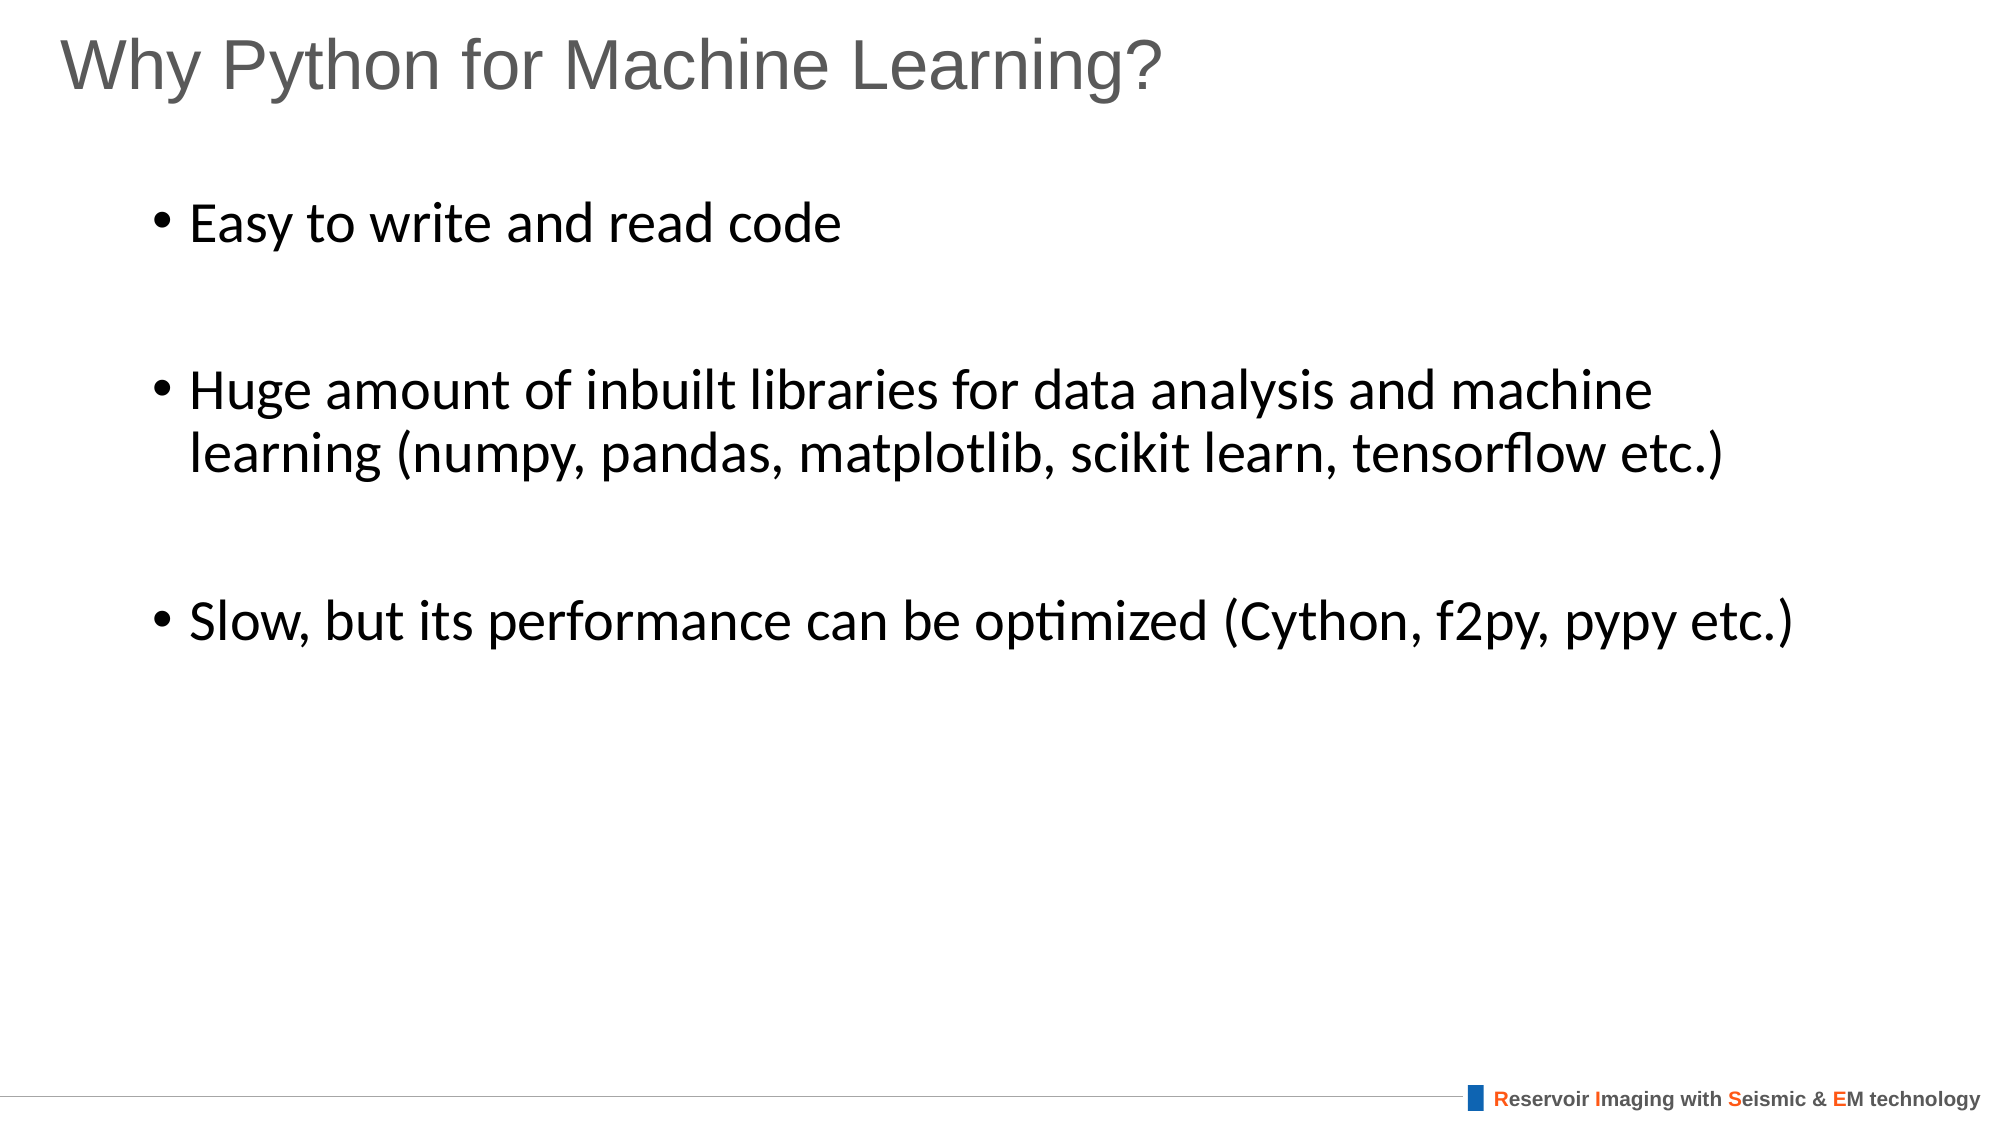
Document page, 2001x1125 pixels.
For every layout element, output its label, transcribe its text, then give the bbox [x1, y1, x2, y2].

list Easy to write and read code Huge amount of inbuilt libraries for data analysis and machine learning (numpy, pandas, matplotlib, scikit learn, tensorflow etc.) Slow, but its performance can be optimized (Cython, f2py, pypy etc.) [137, 184, 1863, 1095]
title Why Python for Machine Learning? [45, 0, 1771, 134]
